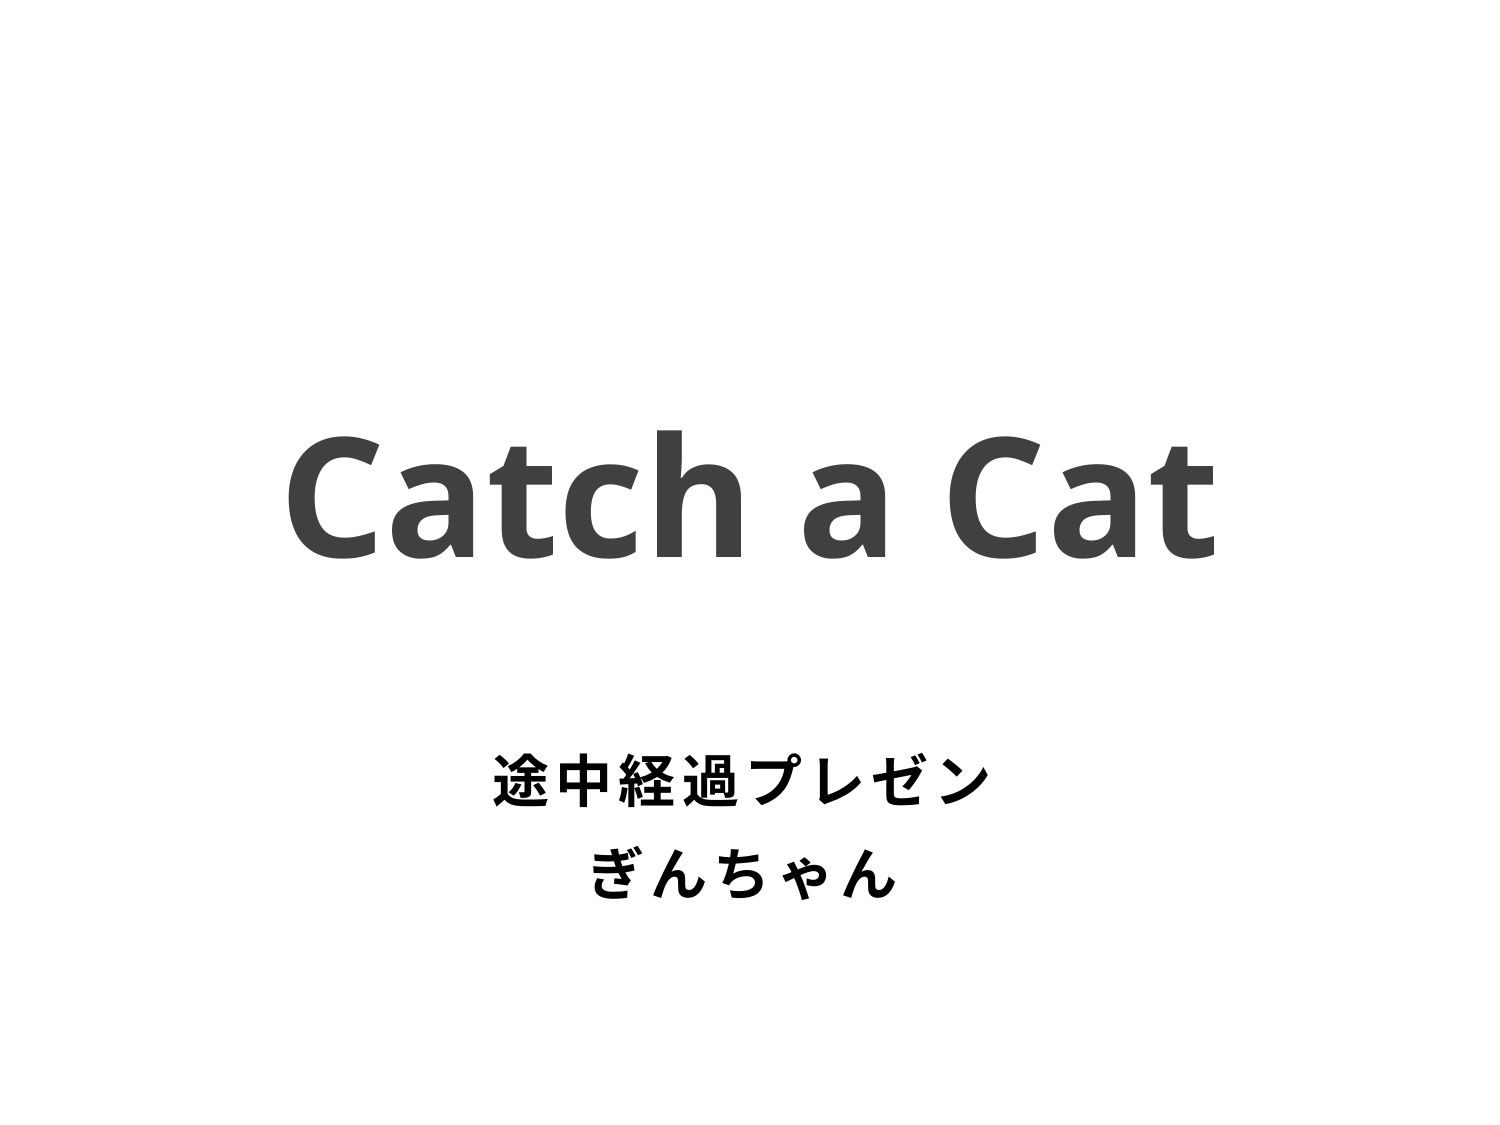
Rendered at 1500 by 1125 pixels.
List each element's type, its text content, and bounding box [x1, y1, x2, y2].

subtitle 途中経過プレゼン ぎんちゃん [225, 738, 1275, 915]
title Catch a Cat [112, 335, 1388, 647]
